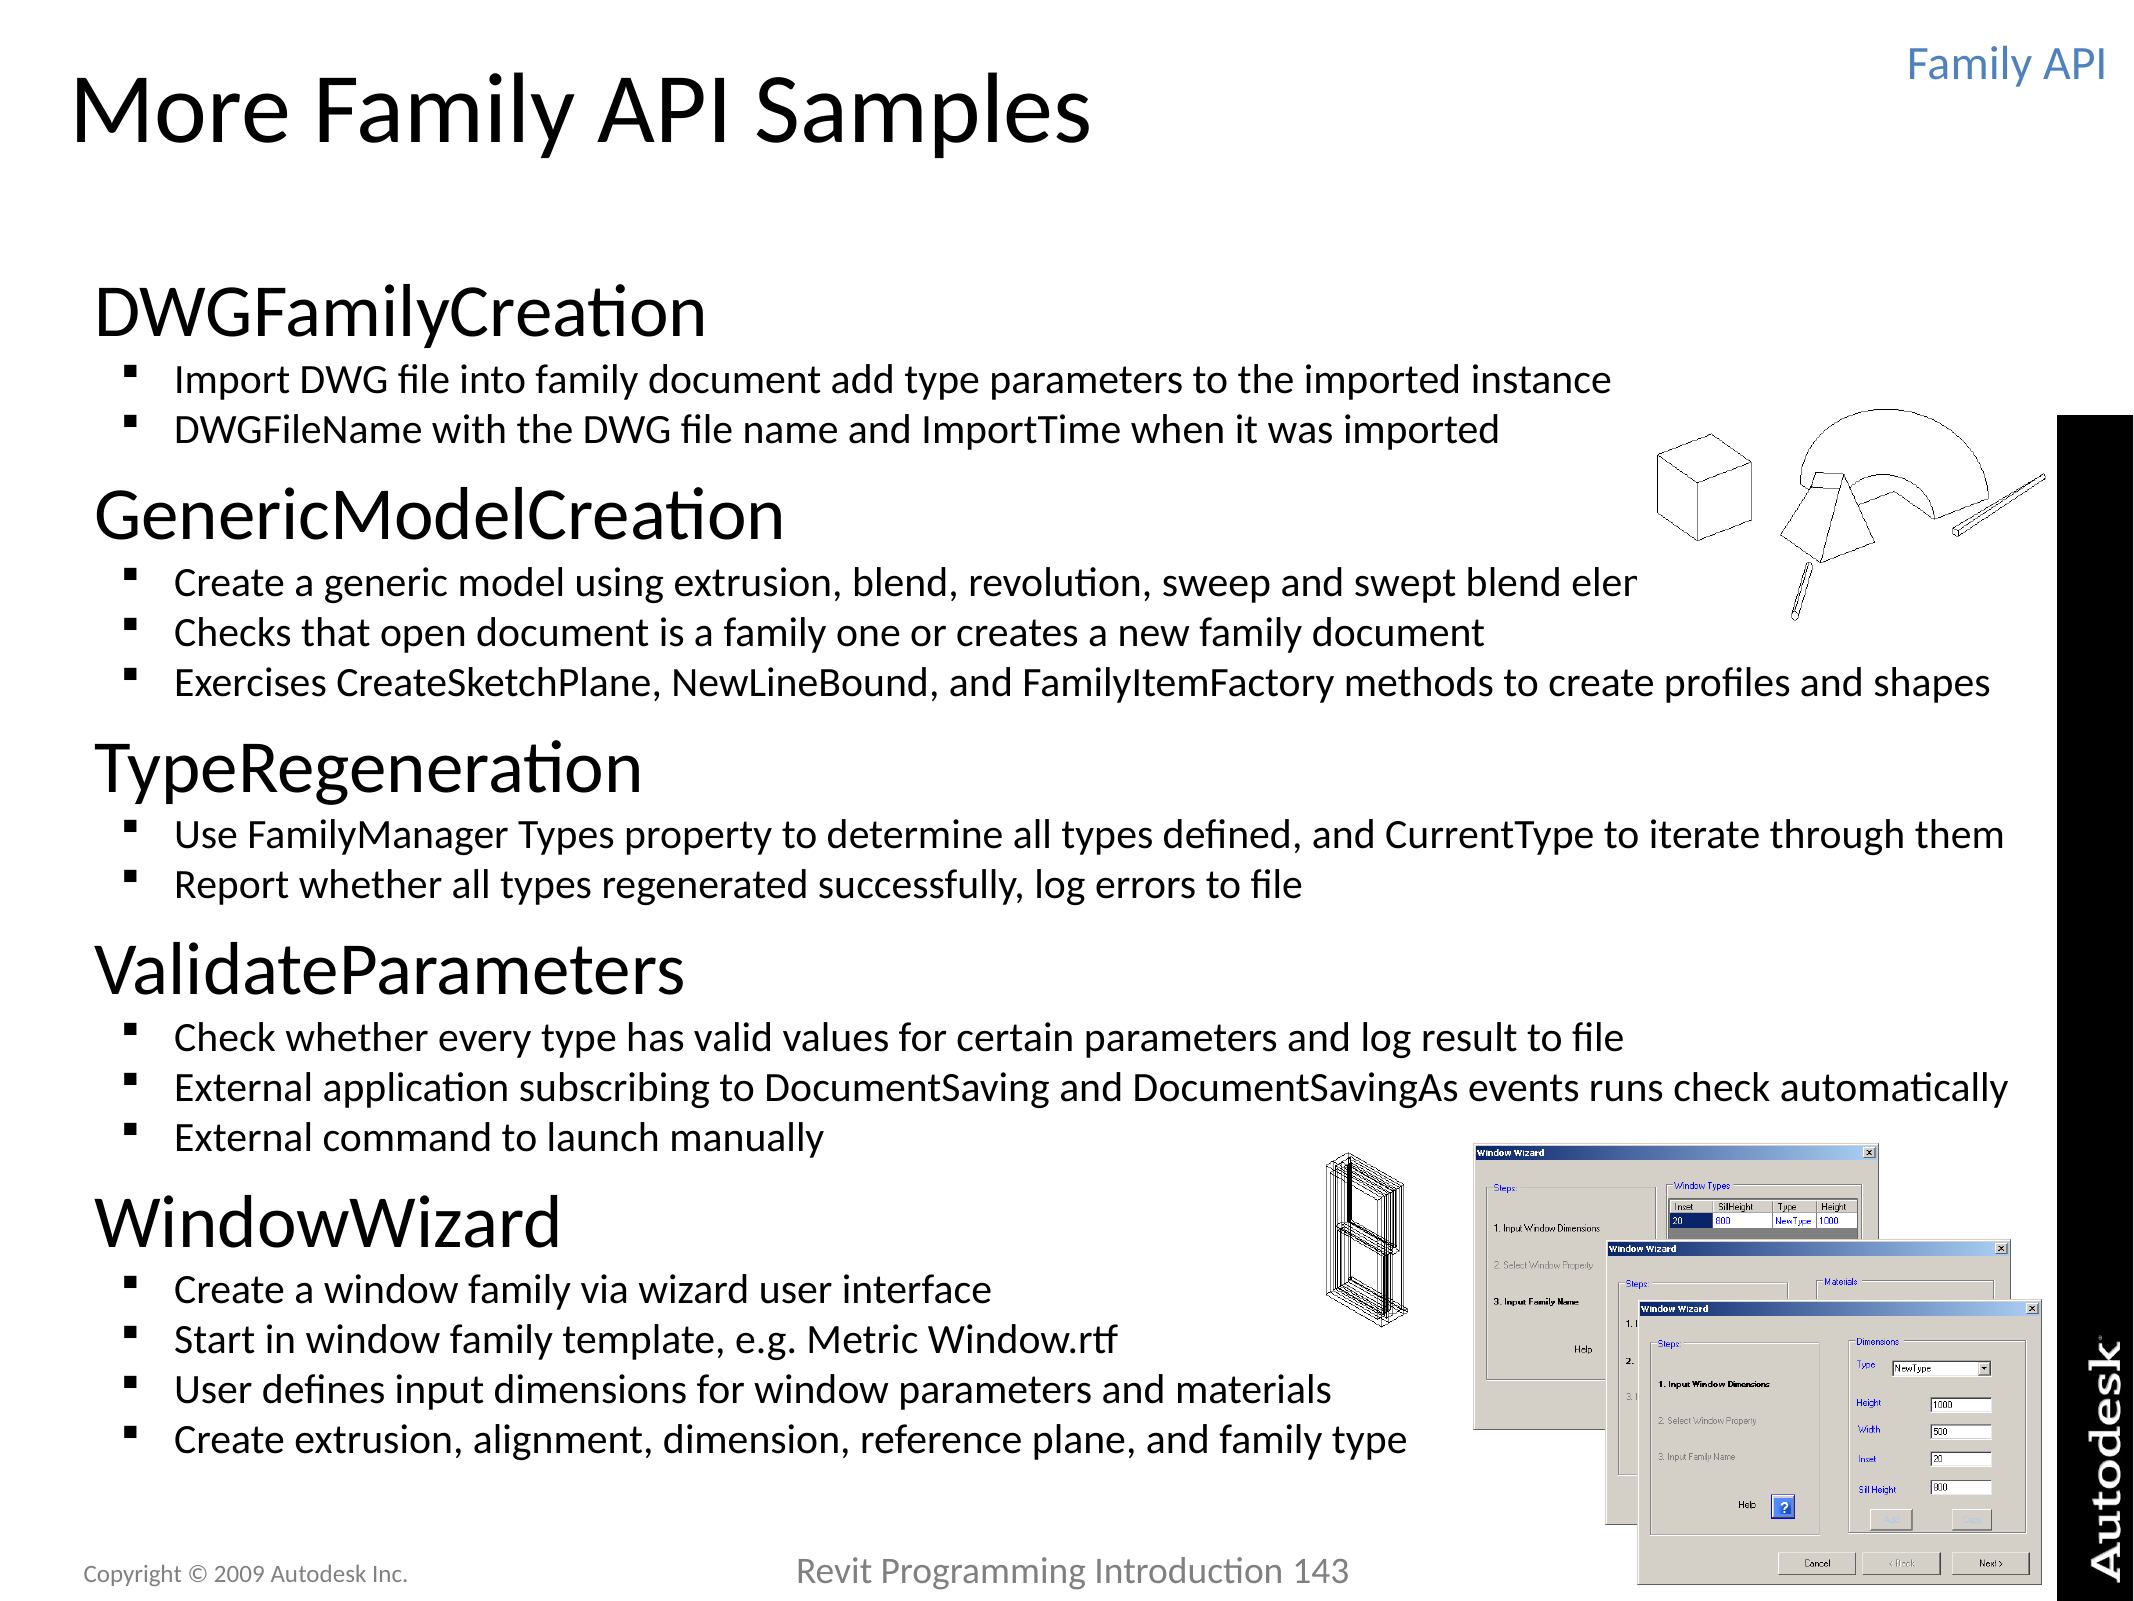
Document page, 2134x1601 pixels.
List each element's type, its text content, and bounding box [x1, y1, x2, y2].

picture [1311, 1134, 1418, 1346]
picture [1636, 404, 2050, 621]
picture [1473, 1143, 2043, 1586]
text_box Family API [1637, 31, 2108, 90]
list DWGFamilyCreation Import DWG file into family document add type parameters to the imported instance DWGFileName with the DWG file name and ImportTime when it was imported GenericModelCreation Create a generic model using extrusion, blend, revolution, sweep and swept blend elements Checks that open document is a family one or creates a new family document Exercises CreateSketchPlane, NewLineBound, and FamilyItemFactory methods to create profiles and shapes TypeRegeneration Use FamilyManager Types property to determine all types defined, and CurrentType to iterate through them Report whether all types regenerated successfully, log errors to file ValidateParameters Check whether every type has valid values for certain parameters and log result to file External application subscribing to DocumentSaving and DocumentSavingAs events runs check automatically External command to launch manually WindowWizard Create a window family via wizard user interface Start in window family template, e.g. Metric Window.rtf User defines input dimensions for window parameters and materials Create extrusion, alignment, dimension, reference plane, and family type [72, 251, 2037, 1346]
picture [2057, 415, 2134, 1601]
title More Family API Samples [48, 31, 1897, 196]
